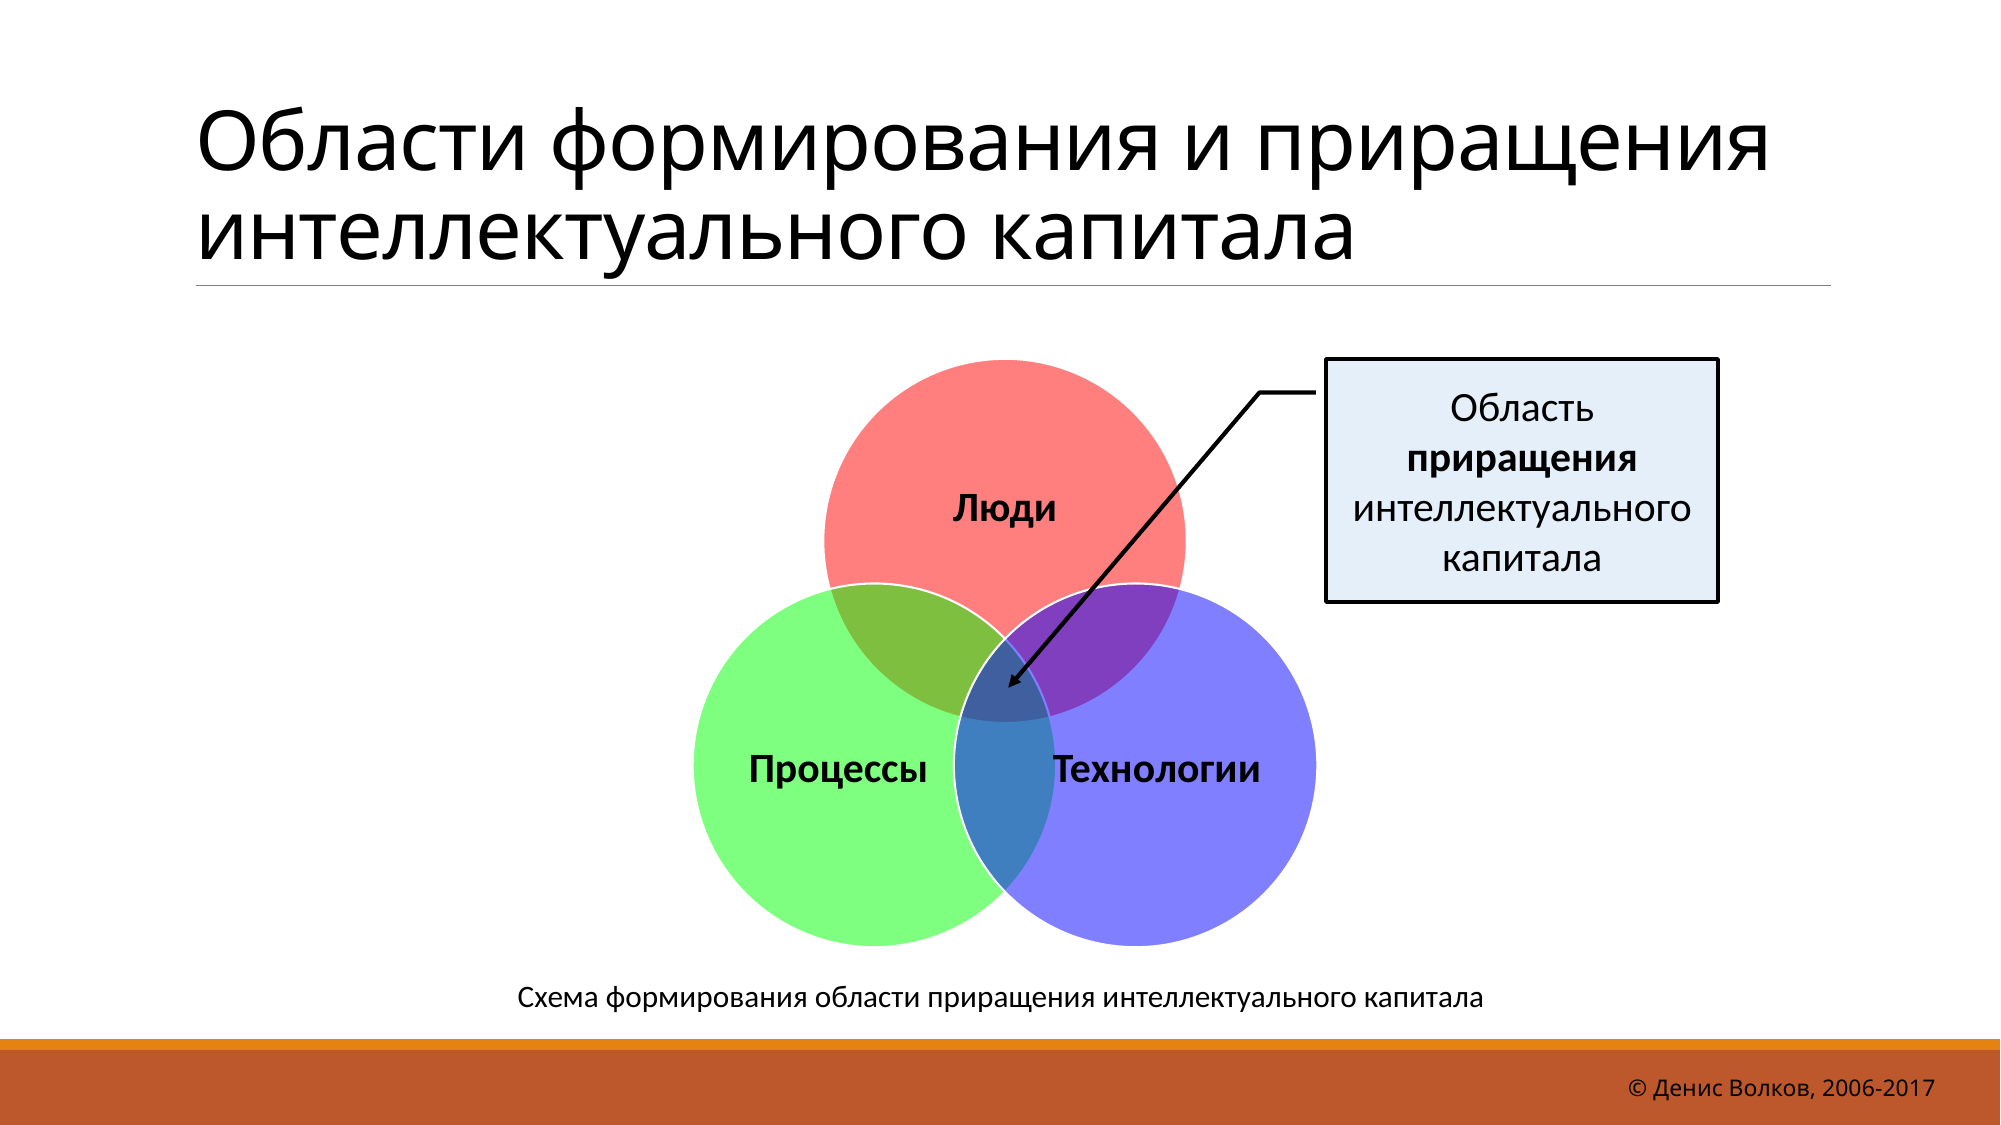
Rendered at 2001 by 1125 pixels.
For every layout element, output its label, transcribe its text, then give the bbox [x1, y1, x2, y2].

text_box © Денис Волков, 2006-2017 [1612, 1066, 1951, 1109]
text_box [692, 358, 1318, 948]
title Области формирования и приращения интеллектуального капитала [180, 47, 1830, 285]
text_box Область приращения интеллектуального капитала [1326, 358, 1719, 602]
text_box Схема формирования области приращения интеллектуального капитала [376, 969, 1634, 1022]
